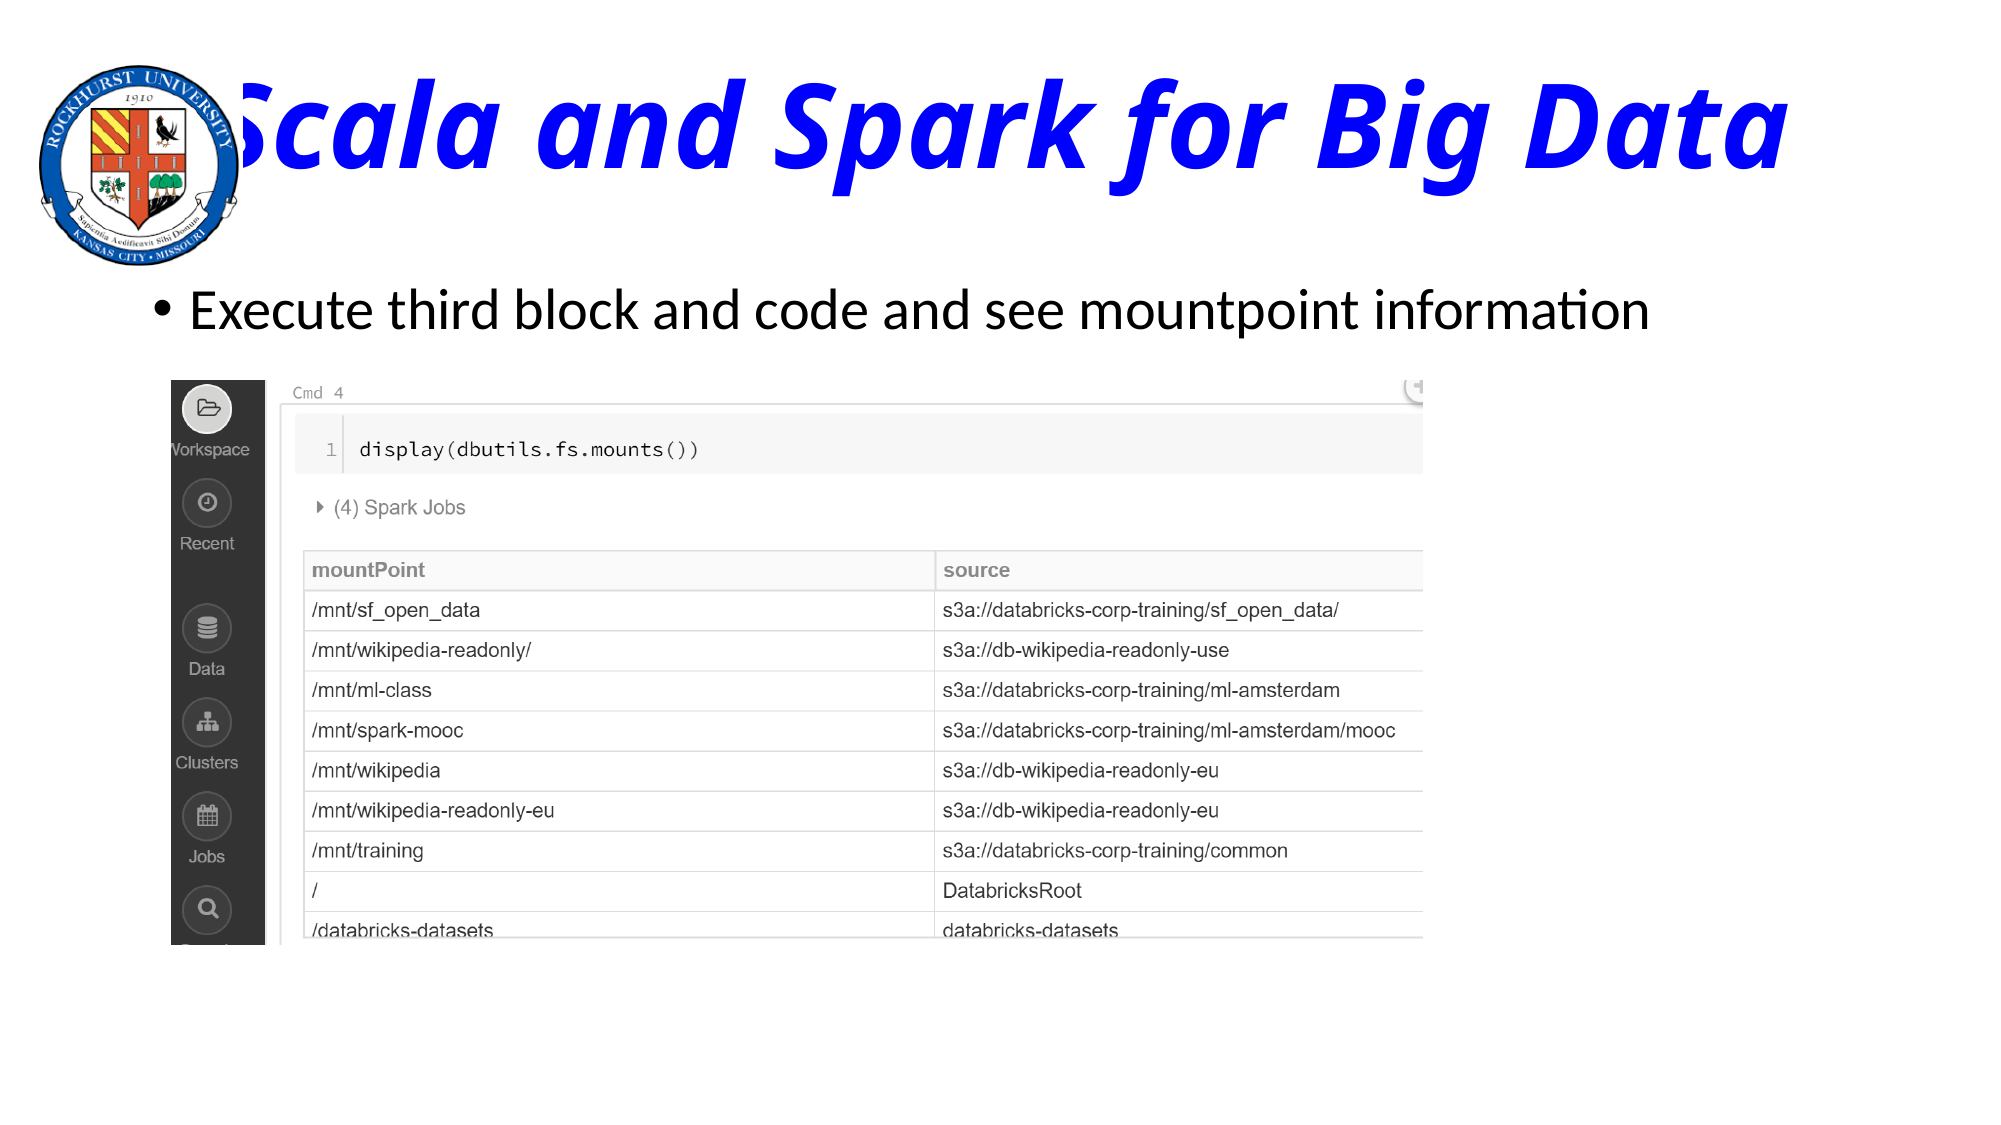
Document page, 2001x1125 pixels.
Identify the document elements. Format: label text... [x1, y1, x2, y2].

picture [32, 59, 243, 266]
picture [171, 380, 1423, 945]
list Execute third block and code and see mountpoint information [137, 272, 1863, 1125]
text_box Scala and Spark for Big Data [243, 59, 1863, 245]
